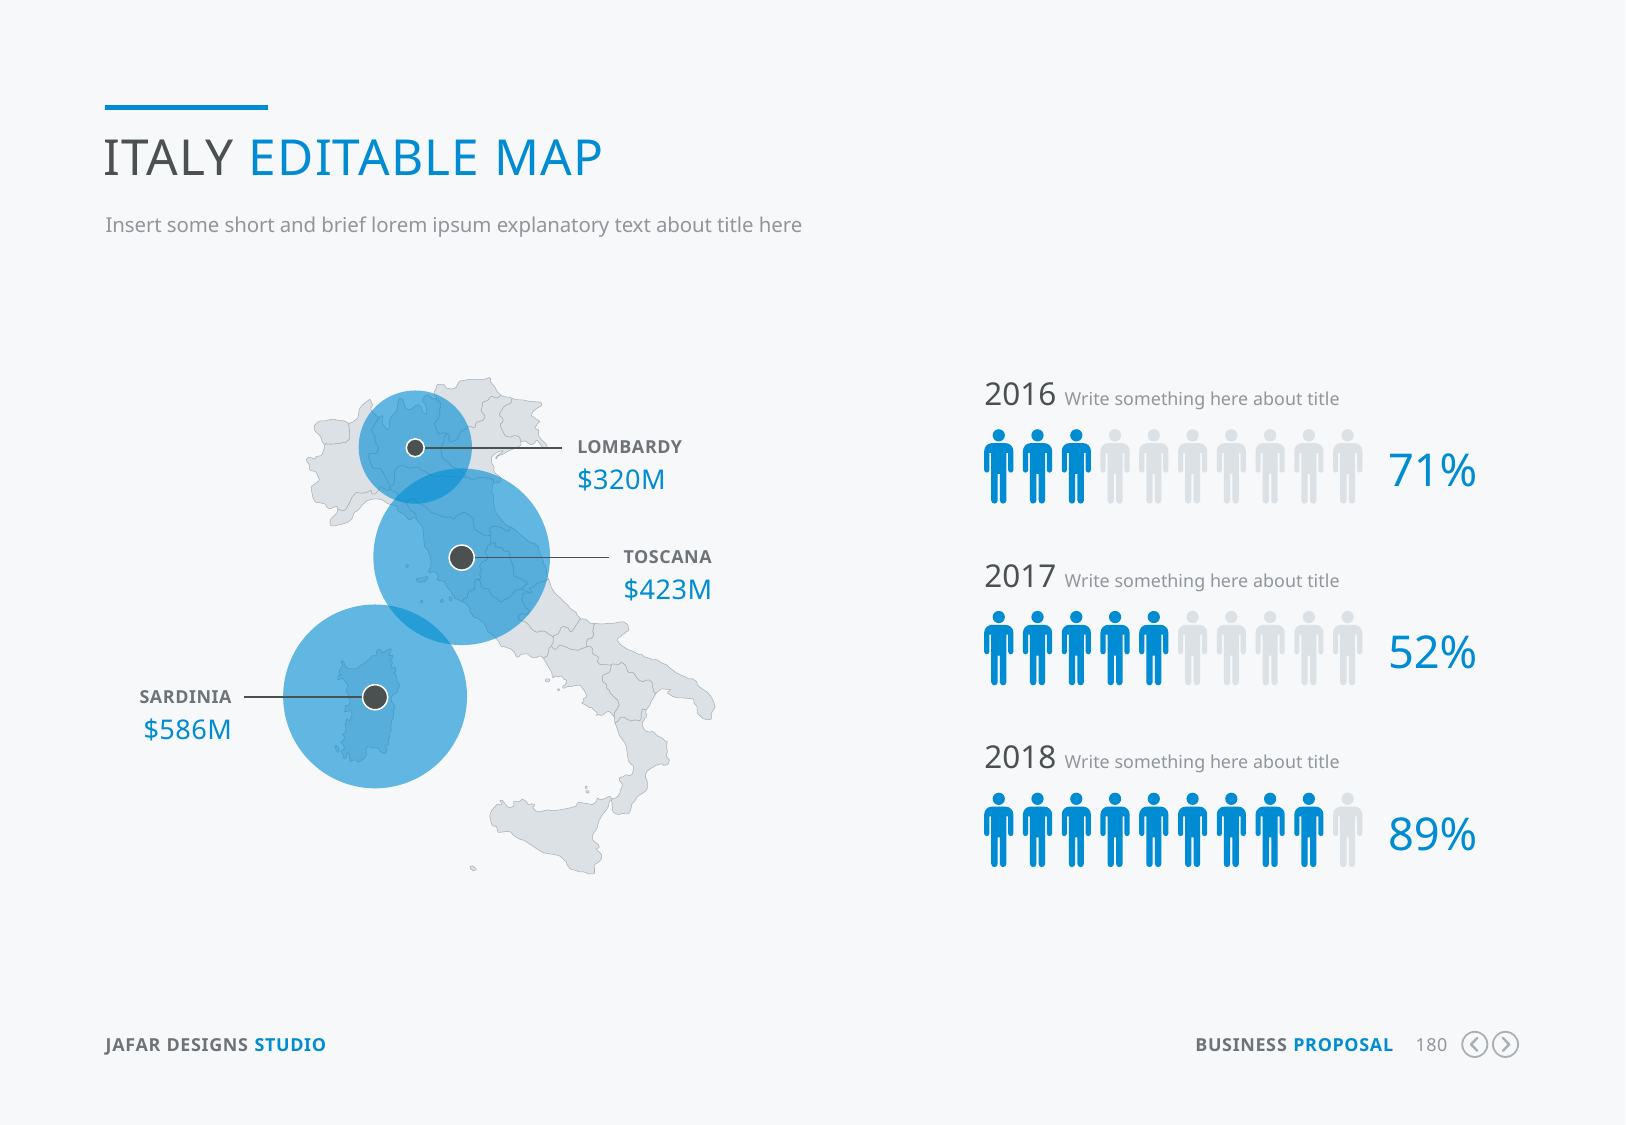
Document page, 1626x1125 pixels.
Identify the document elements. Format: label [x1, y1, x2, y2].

text_box [1388, 623, 1519, 678]
text_box [984, 429, 1363, 504]
text_box [984, 792, 1363, 868]
text_box [984, 737, 1363, 776]
list [103, 125, 1518, 188]
text_box [984, 555, 1363, 594]
text_box [984, 610, 1363, 686]
list [105, 209, 1519, 241]
text_box [984, 373, 1363, 412]
text_box [103, 685, 232, 745]
text_box [244, 377, 802, 875]
text_box [1388, 805, 1519, 860]
text_box [1388, 441, 1519, 496]
